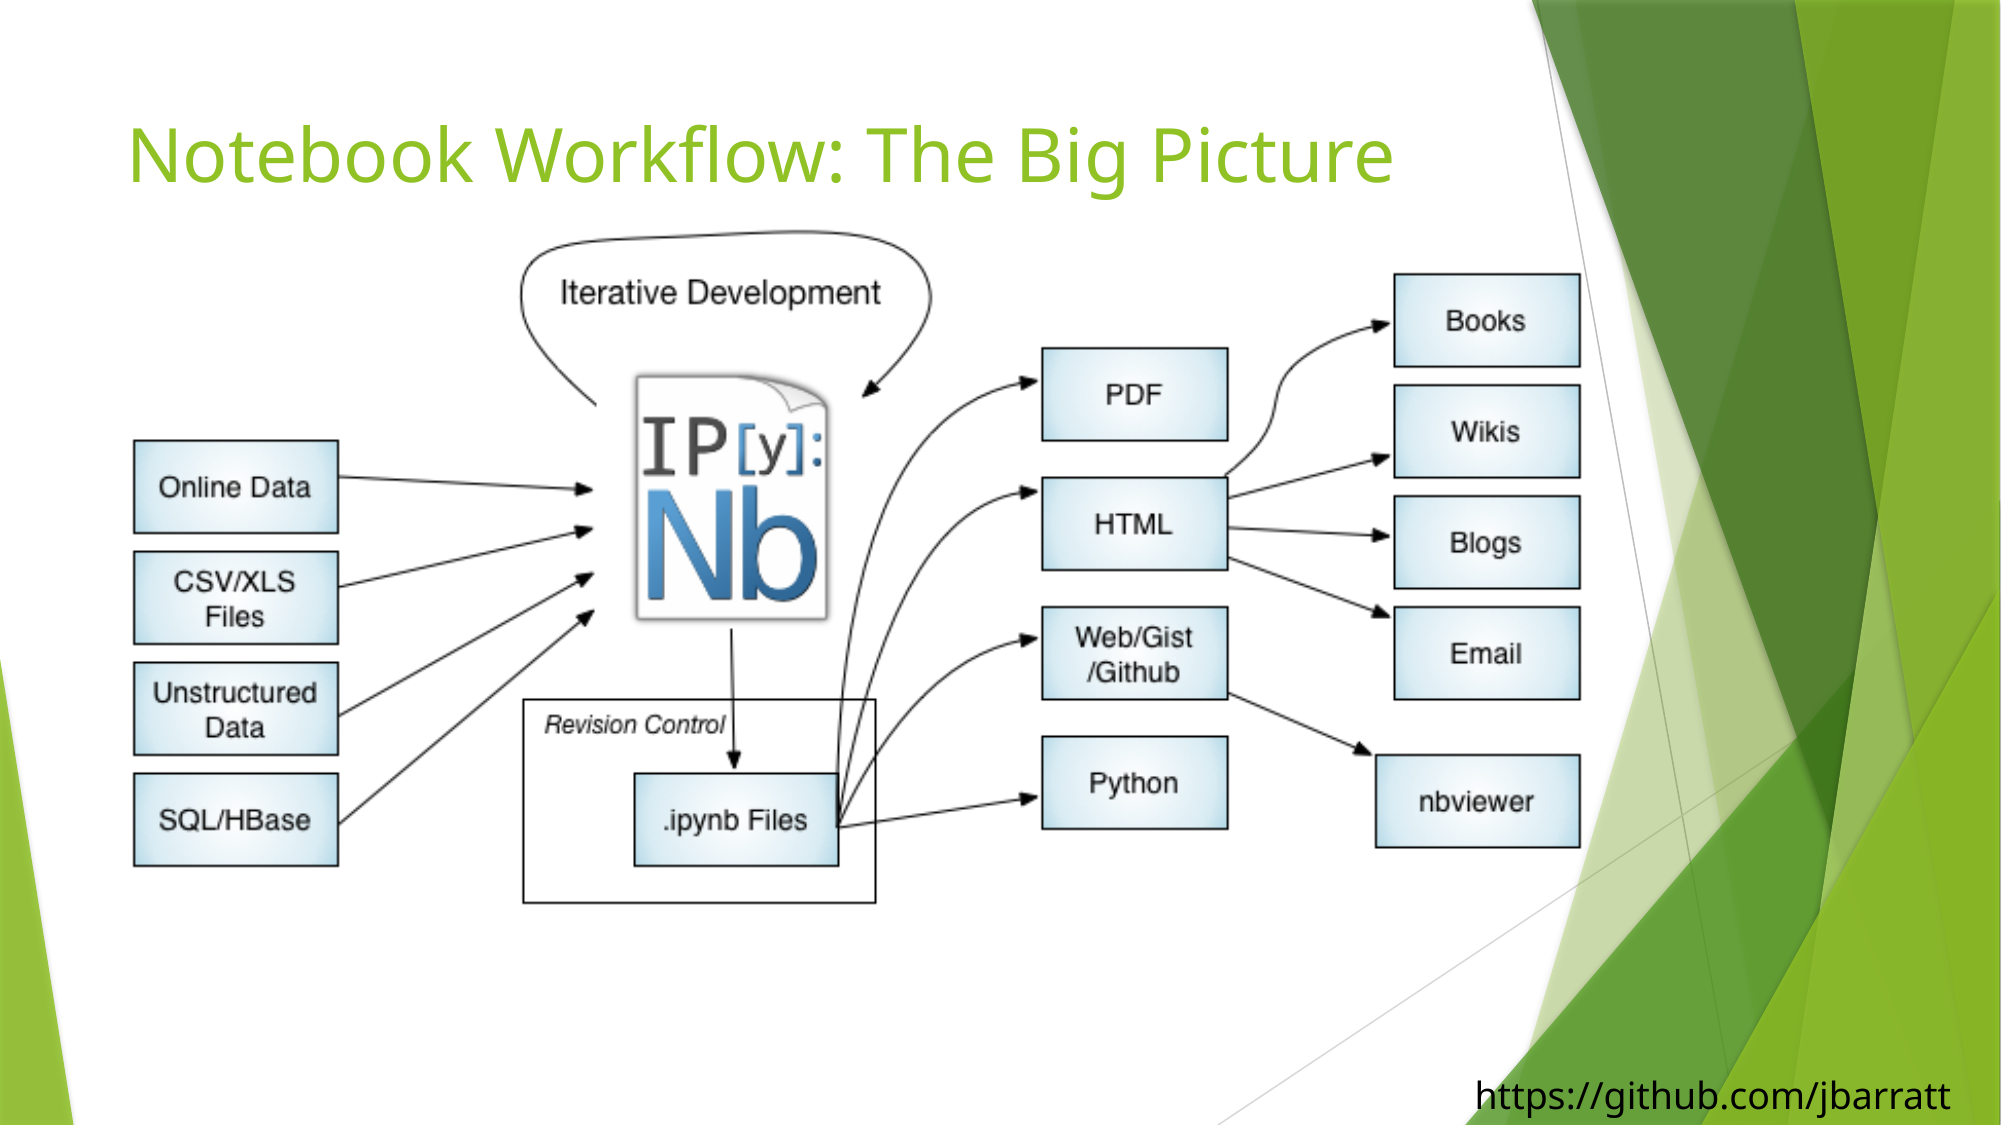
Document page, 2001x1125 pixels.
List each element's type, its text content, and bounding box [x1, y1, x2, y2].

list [110, 207, 1602, 926]
title Notebook Workflow: The Big Picture [111, 99, 1522, 207]
text_box https://github.com/jbarratt [1459, 1064, 1967, 1125]
